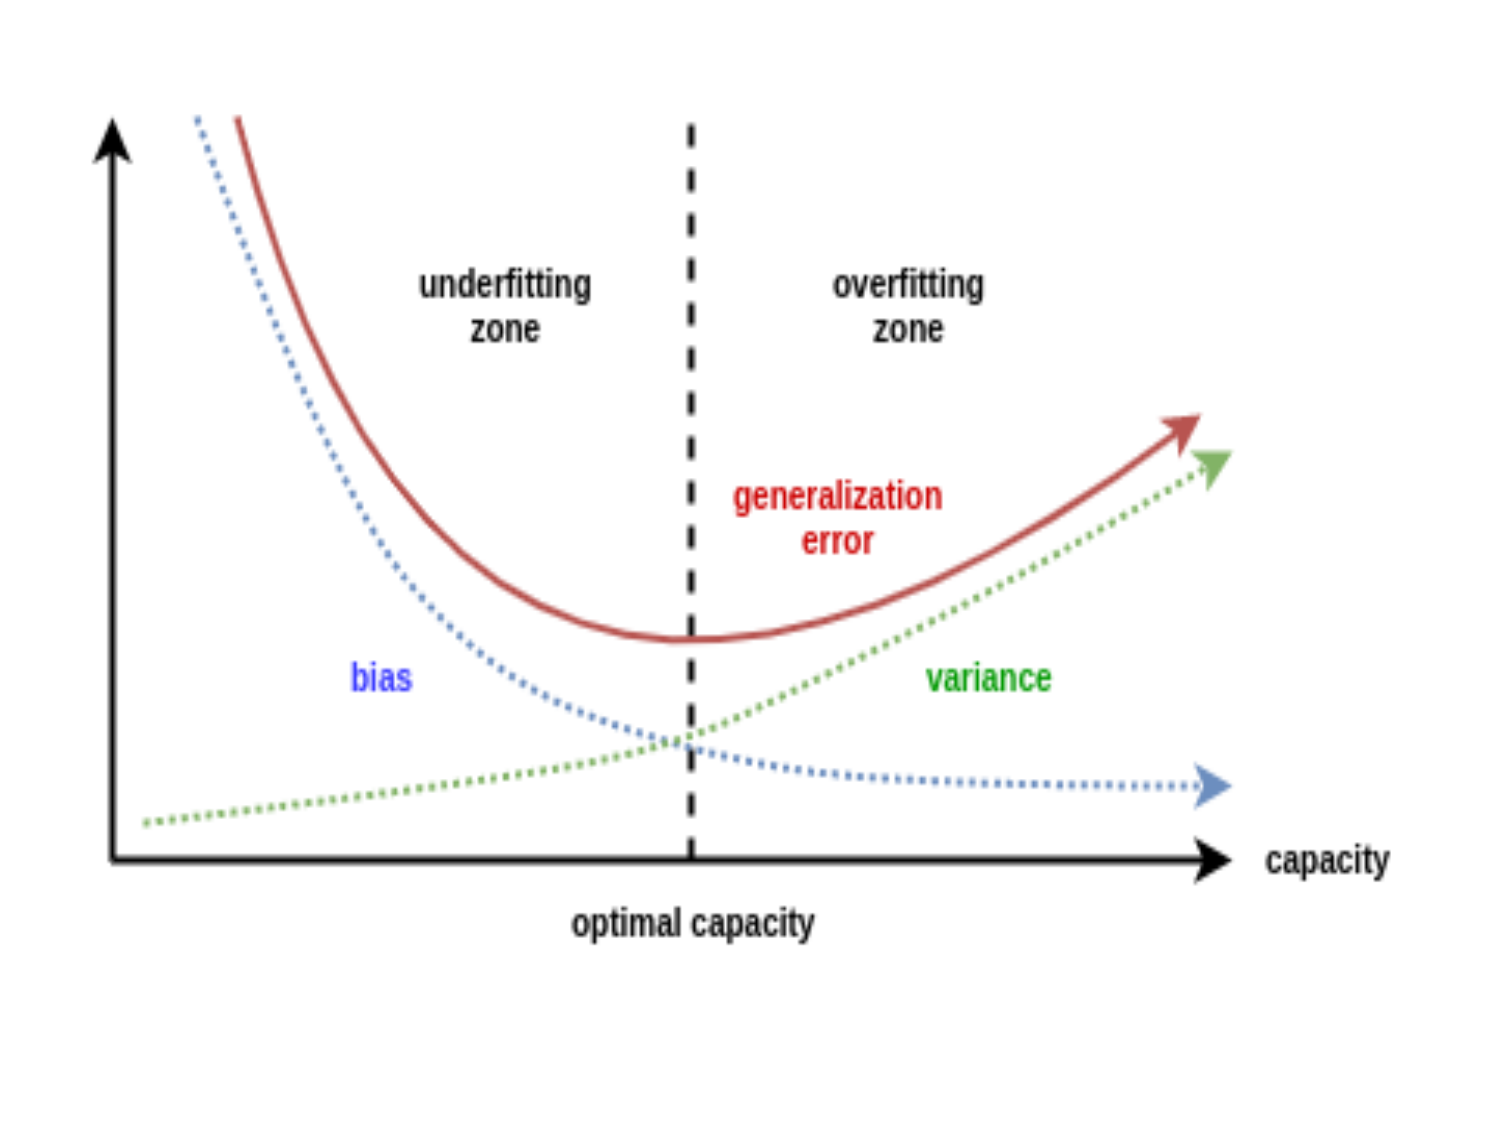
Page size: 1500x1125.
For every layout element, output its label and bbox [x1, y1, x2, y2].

picture [87, 87, 1451, 976]
